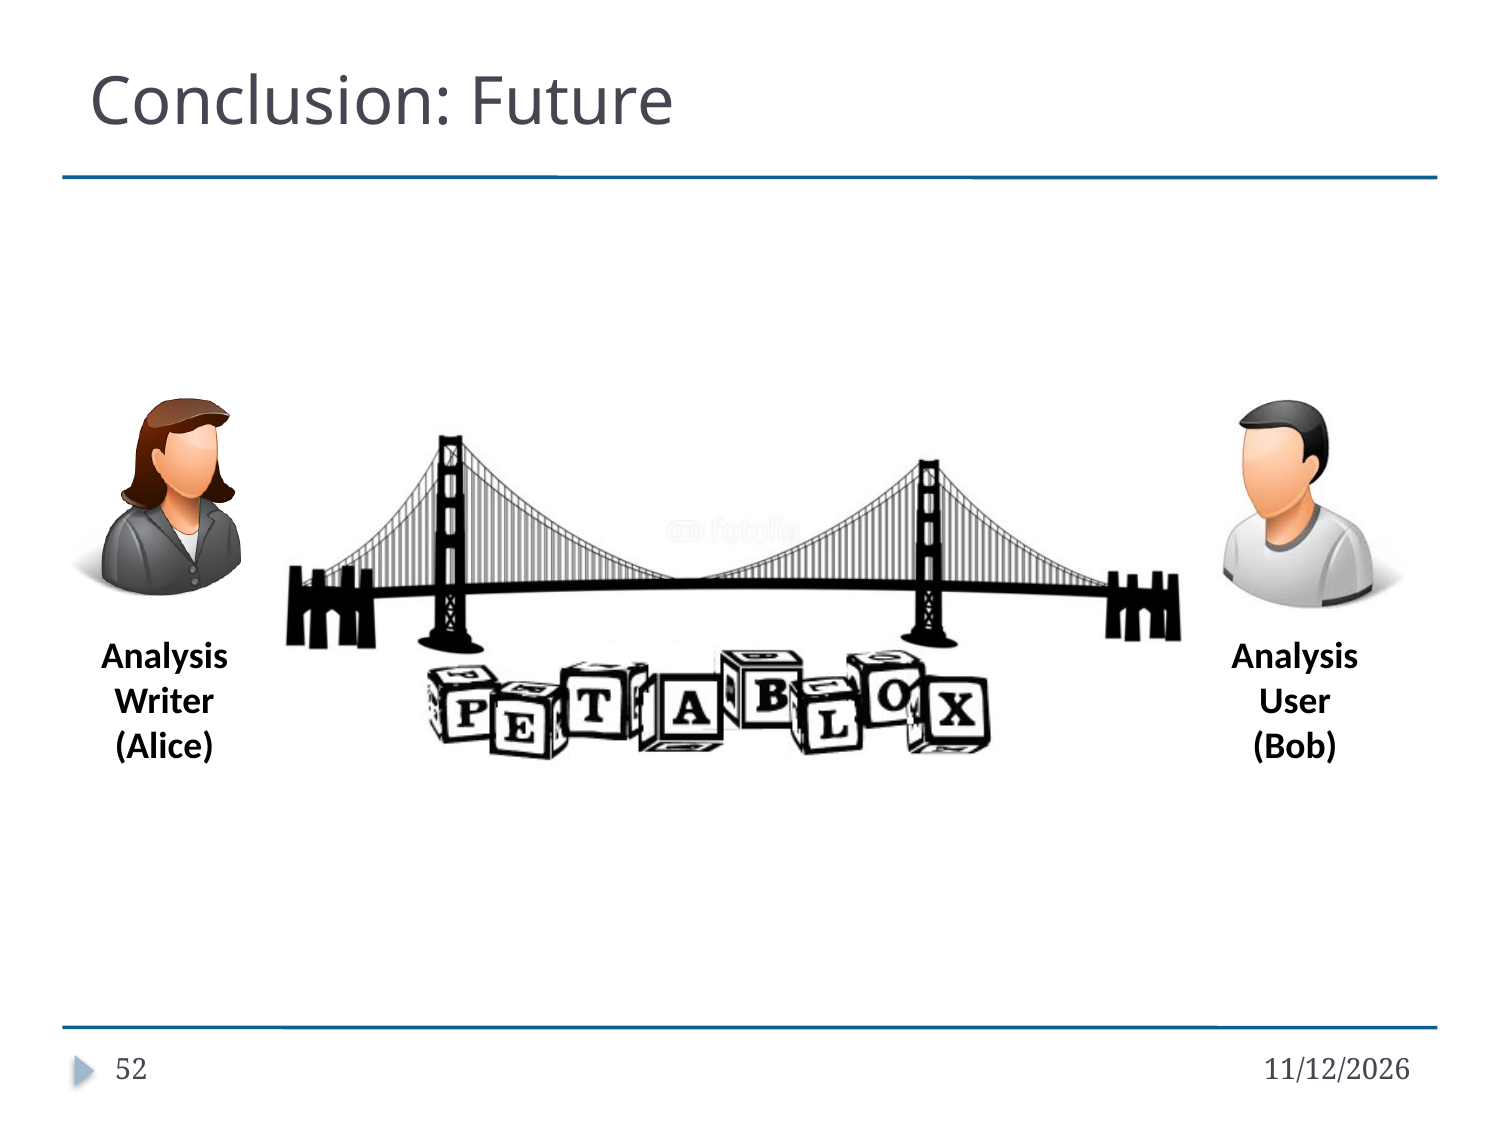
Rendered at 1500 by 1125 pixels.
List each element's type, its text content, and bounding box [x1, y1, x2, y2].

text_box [1191, 399, 1419, 775]
slide_number 52 [100, 1042, 426, 1103]
picture [273, 388, 1192, 812]
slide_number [1050, 1042, 1426, 1103]
title Conclusion: Future [75, 24, 1425, 171]
text_box Analysis Writer (Alice) [55, 623, 275, 773]
picture [54, 388, 263, 596]
